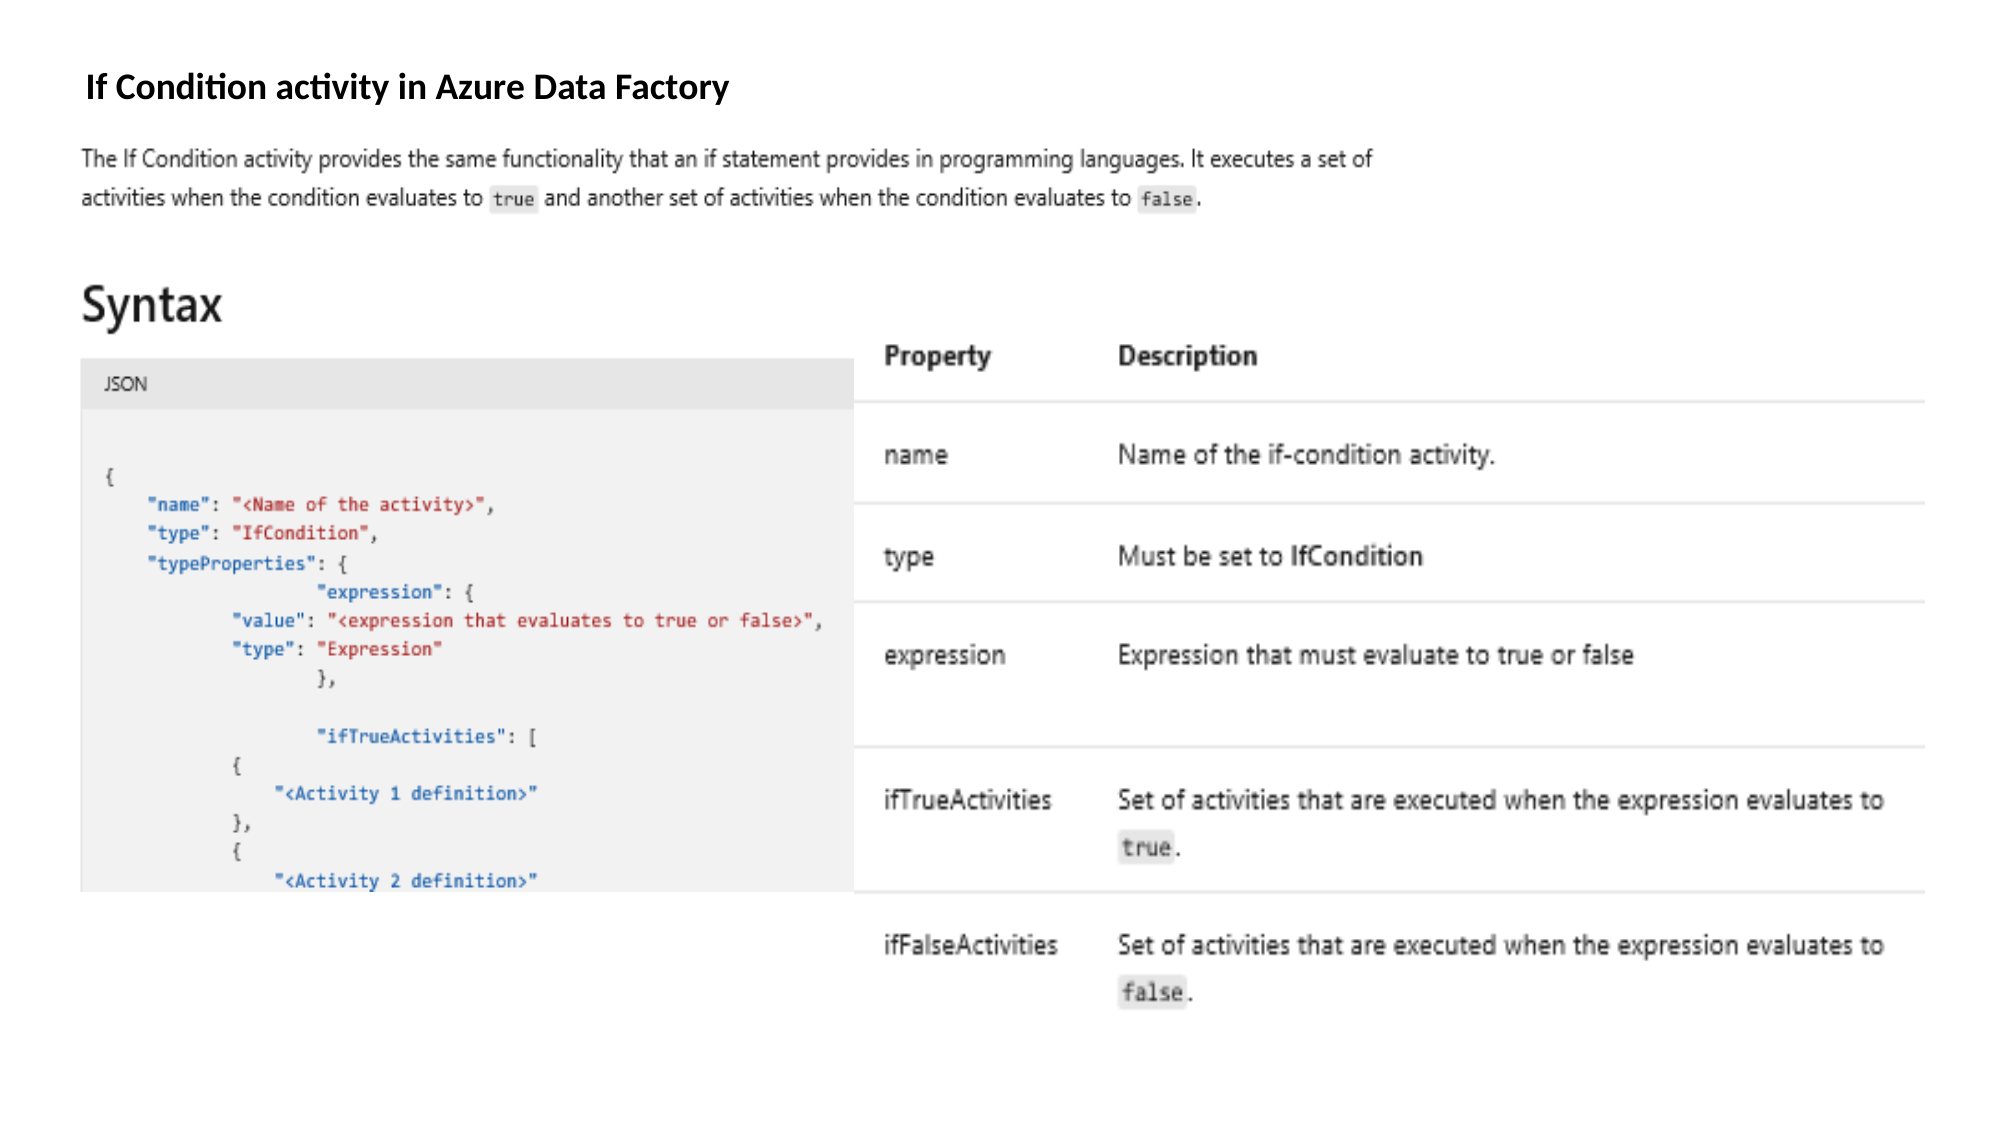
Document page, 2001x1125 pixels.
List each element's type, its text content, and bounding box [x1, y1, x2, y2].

text_box If Condition activity in Azure Data Factory [70, 55, 746, 115]
picture [68, 137, 1925, 1025]
